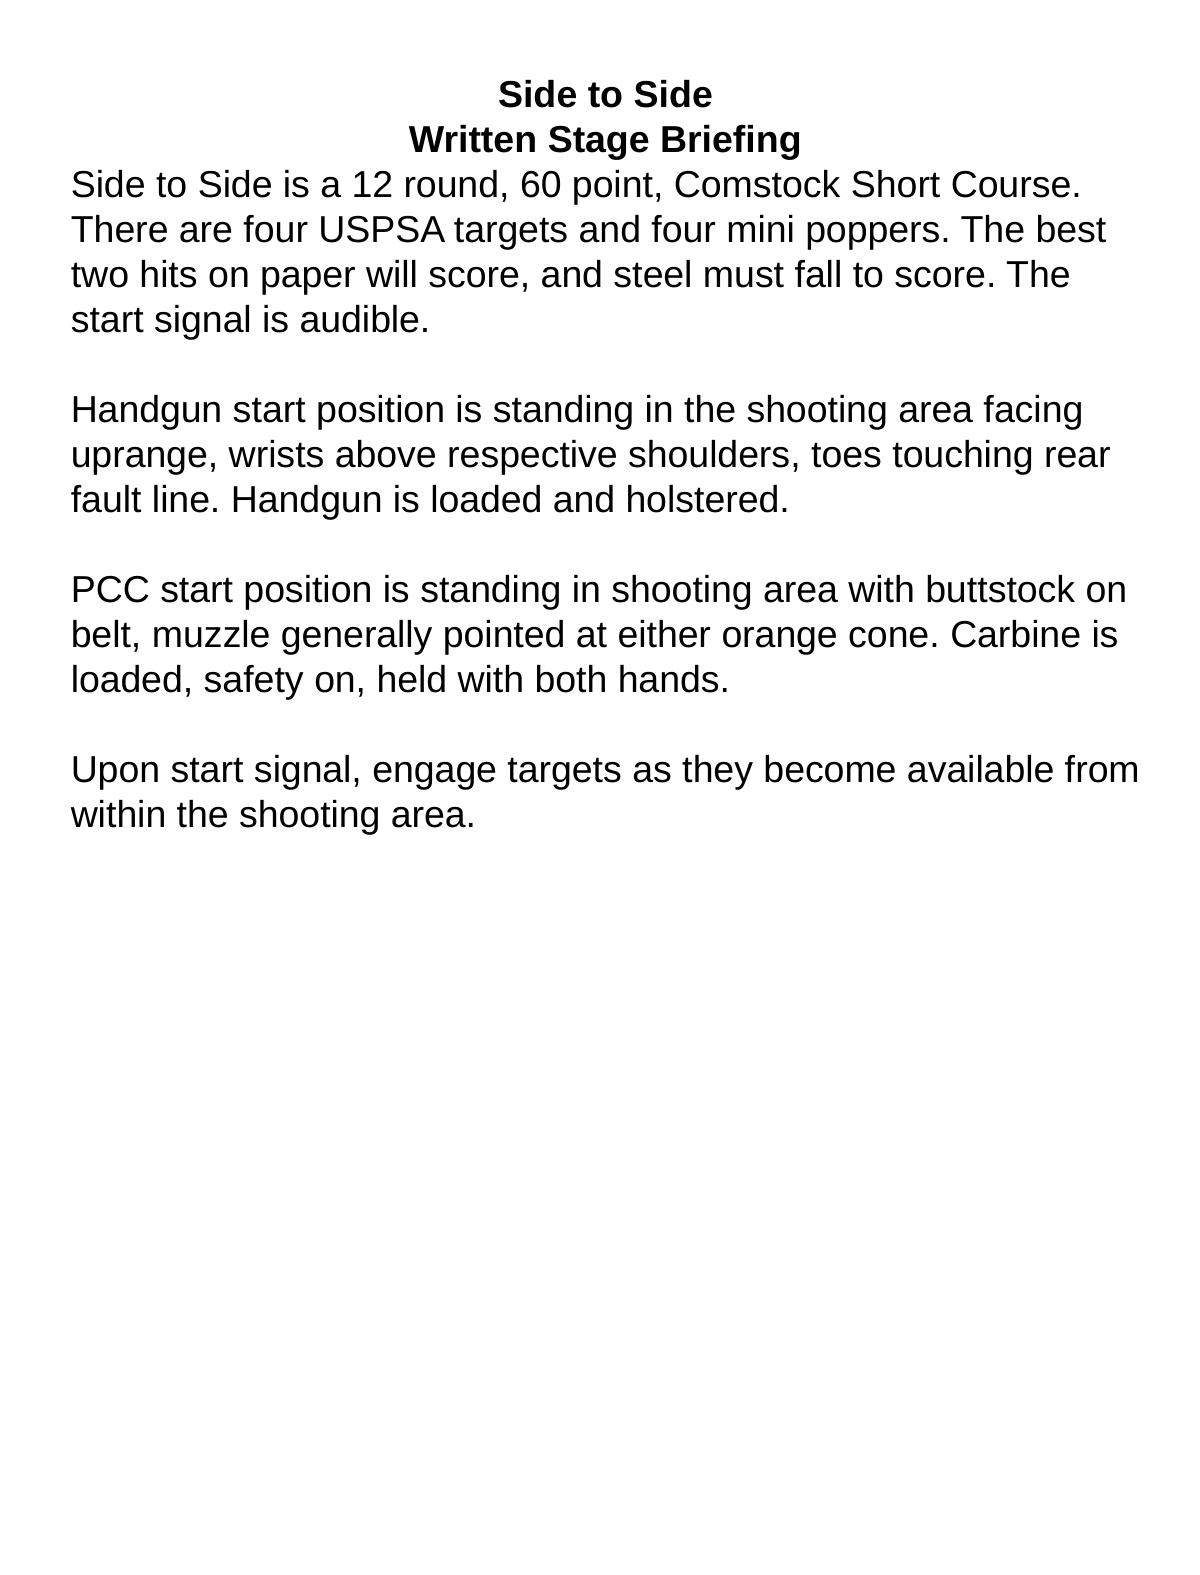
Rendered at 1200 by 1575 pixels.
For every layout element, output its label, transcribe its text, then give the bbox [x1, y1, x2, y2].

text_box Side to Side Written Stage Briefing Side to Side is a 12 round, 60 point, Comstock Short Course. There are four USPSA targets and four mini poppers. The best two hits on paper will score, and steel must fall to score. The start signal is audible. Handgun start position is standing in the shooting area facing uprange, wrists above respective shoulders, toes touching rear fault line. Handgun is loaded and holstered. PCC start position is standing in shooting area with buttstock on belt, muzzle generally pointed at either orange cone. Carbine is loaded, safety on, held with both hands. Upon start signal, engage targets as they become available from within the shooting area. [56, 63, 1156, 843]
